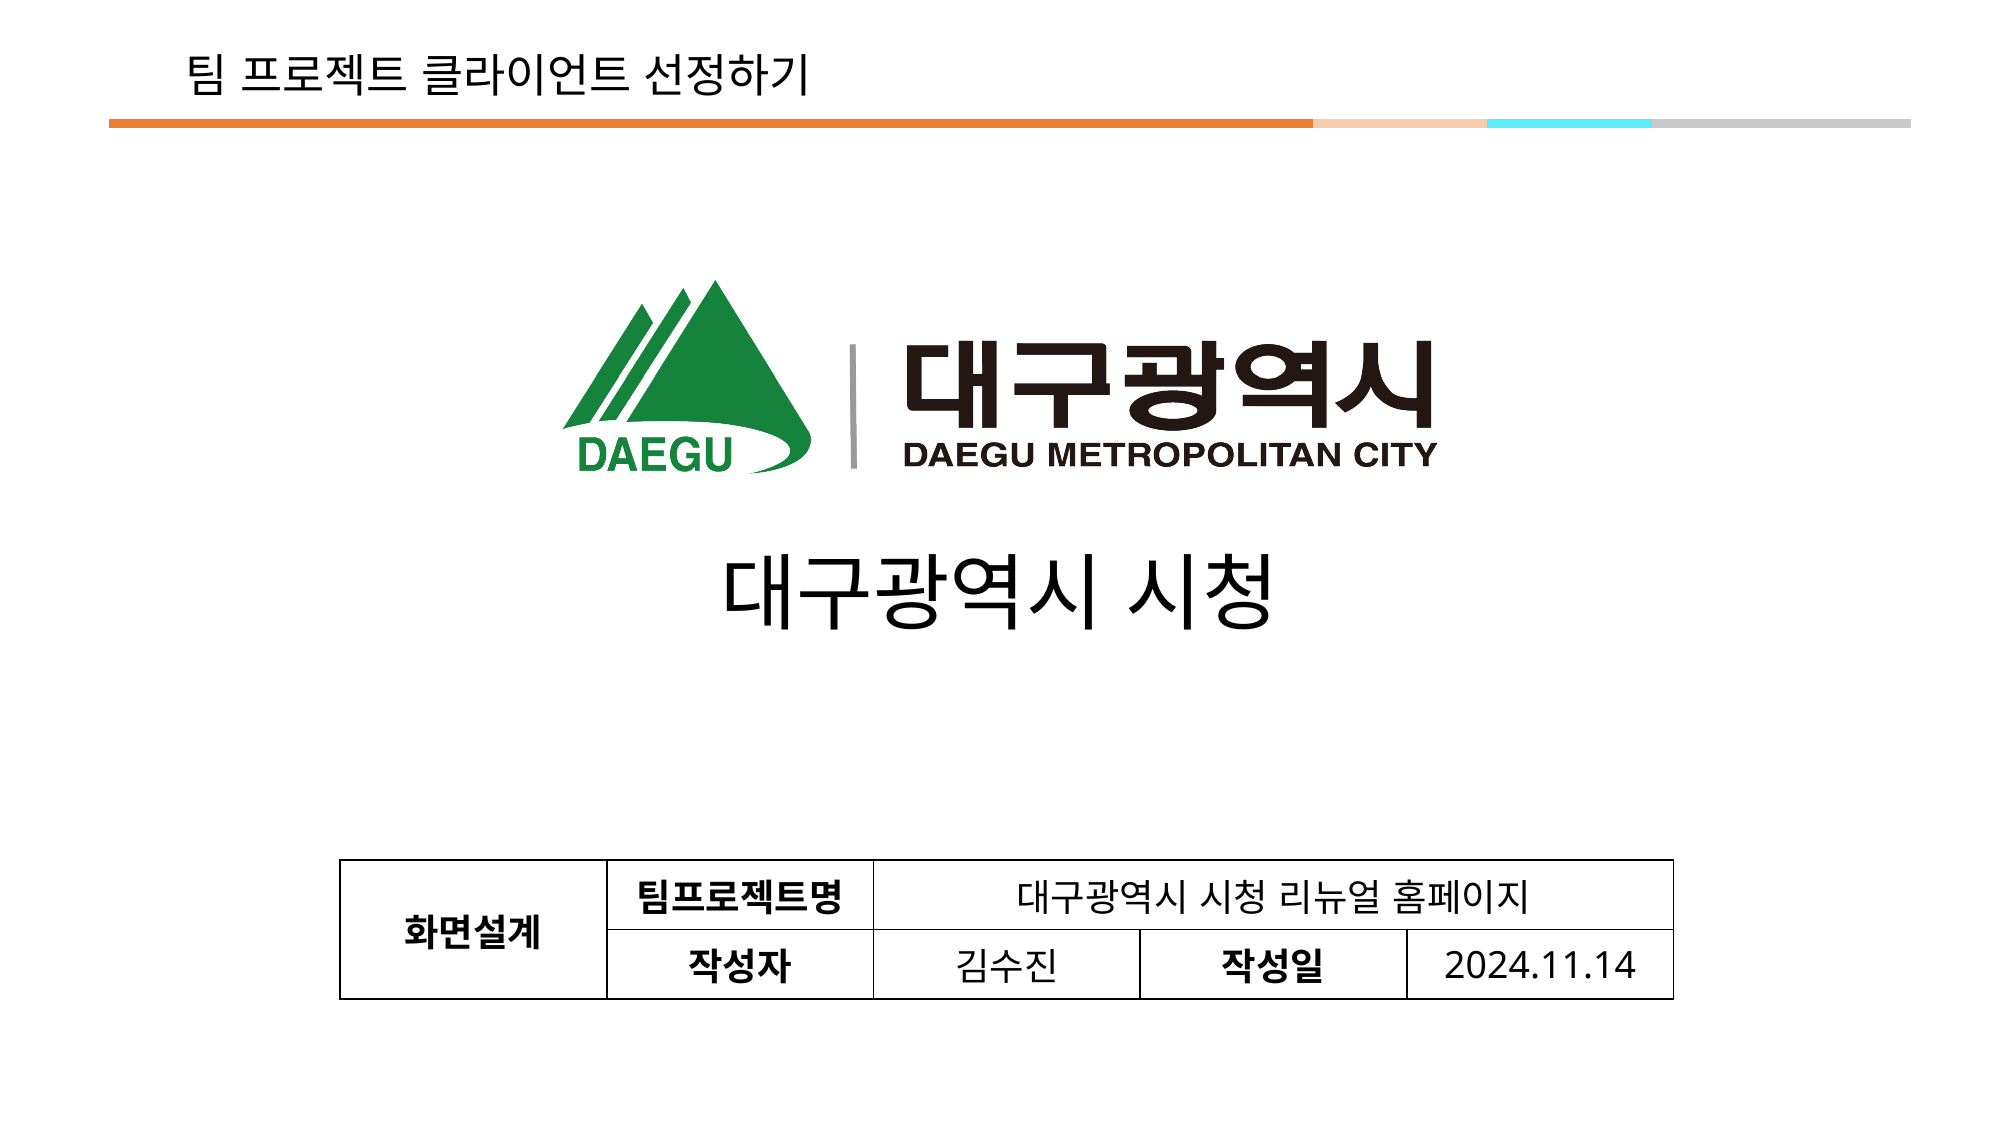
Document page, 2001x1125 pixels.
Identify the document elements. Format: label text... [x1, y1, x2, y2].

text_box 팀 프로젝트 클라이언트 선정하기 [171, 45, 927, 117]
table_cell 작성자 [608, 930, 873, 998]
table_cell 김수진 [874, 930, 1139, 998]
table_cell 2024.11.14 [1408, 930, 1673, 998]
table_header 대구광역시 시청 리뉴얼 홈페이지 [874, 861, 1673, 929]
table_cell 작성일 [1141, 930, 1406, 998]
table_header 팀프로젝트명 [608, 861, 873, 929]
text_box 대구광역시 시청 [705, 532, 1295, 648]
table_header 화면설계 [341, 861, 606, 998]
picture [562, 279, 1438, 474]
